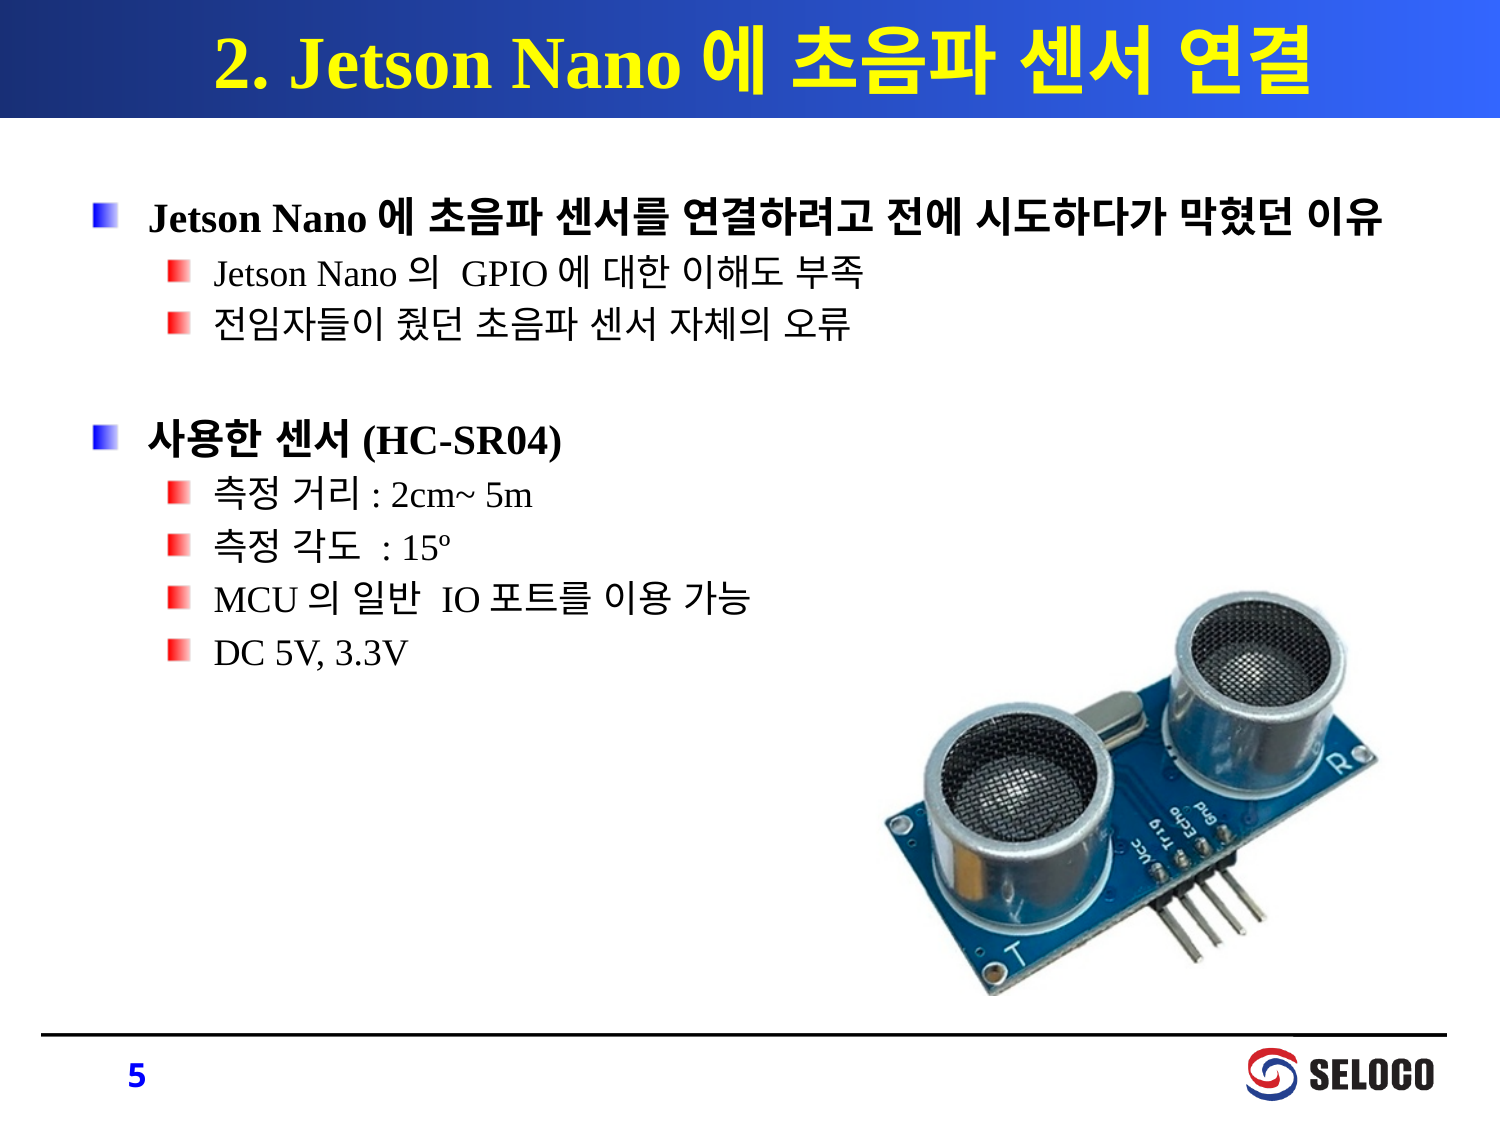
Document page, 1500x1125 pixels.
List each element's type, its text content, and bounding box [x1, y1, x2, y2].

picture [166, 532, 193, 559]
picture [91, 201, 121, 231]
picture [166, 584, 193, 612]
title 2. Jetson Nano에 초음파 센서 연결 [0, 0, 1500, 119]
slide_number 5 [76, 1046, 162, 1111]
list Jetson Nano에 초음파 센서를 연결하려고 전에 시도하다가 막혔던 이유 Jetson Nano의 GPIO에 대한 이해도 부족 전임자들이 줬던 초음파 센서 자체의 오류 사용한 센서(HC-SR04) 측정 거리: 2cm~ 5m 측정 각도 : 15º MCU의 일반 IO포트를 이용 가능 DC 5V, 3.3V [76, 125, 1427, 958]
picture [867, 573, 1411, 996]
picture [166, 637, 193, 664]
picture [91, 423, 121, 453]
picture [166, 310, 193, 337]
picture [1246, 1046, 1469, 1102]
picture [166, 258, 193, 285]
picture [166, 479, 193, 507]
